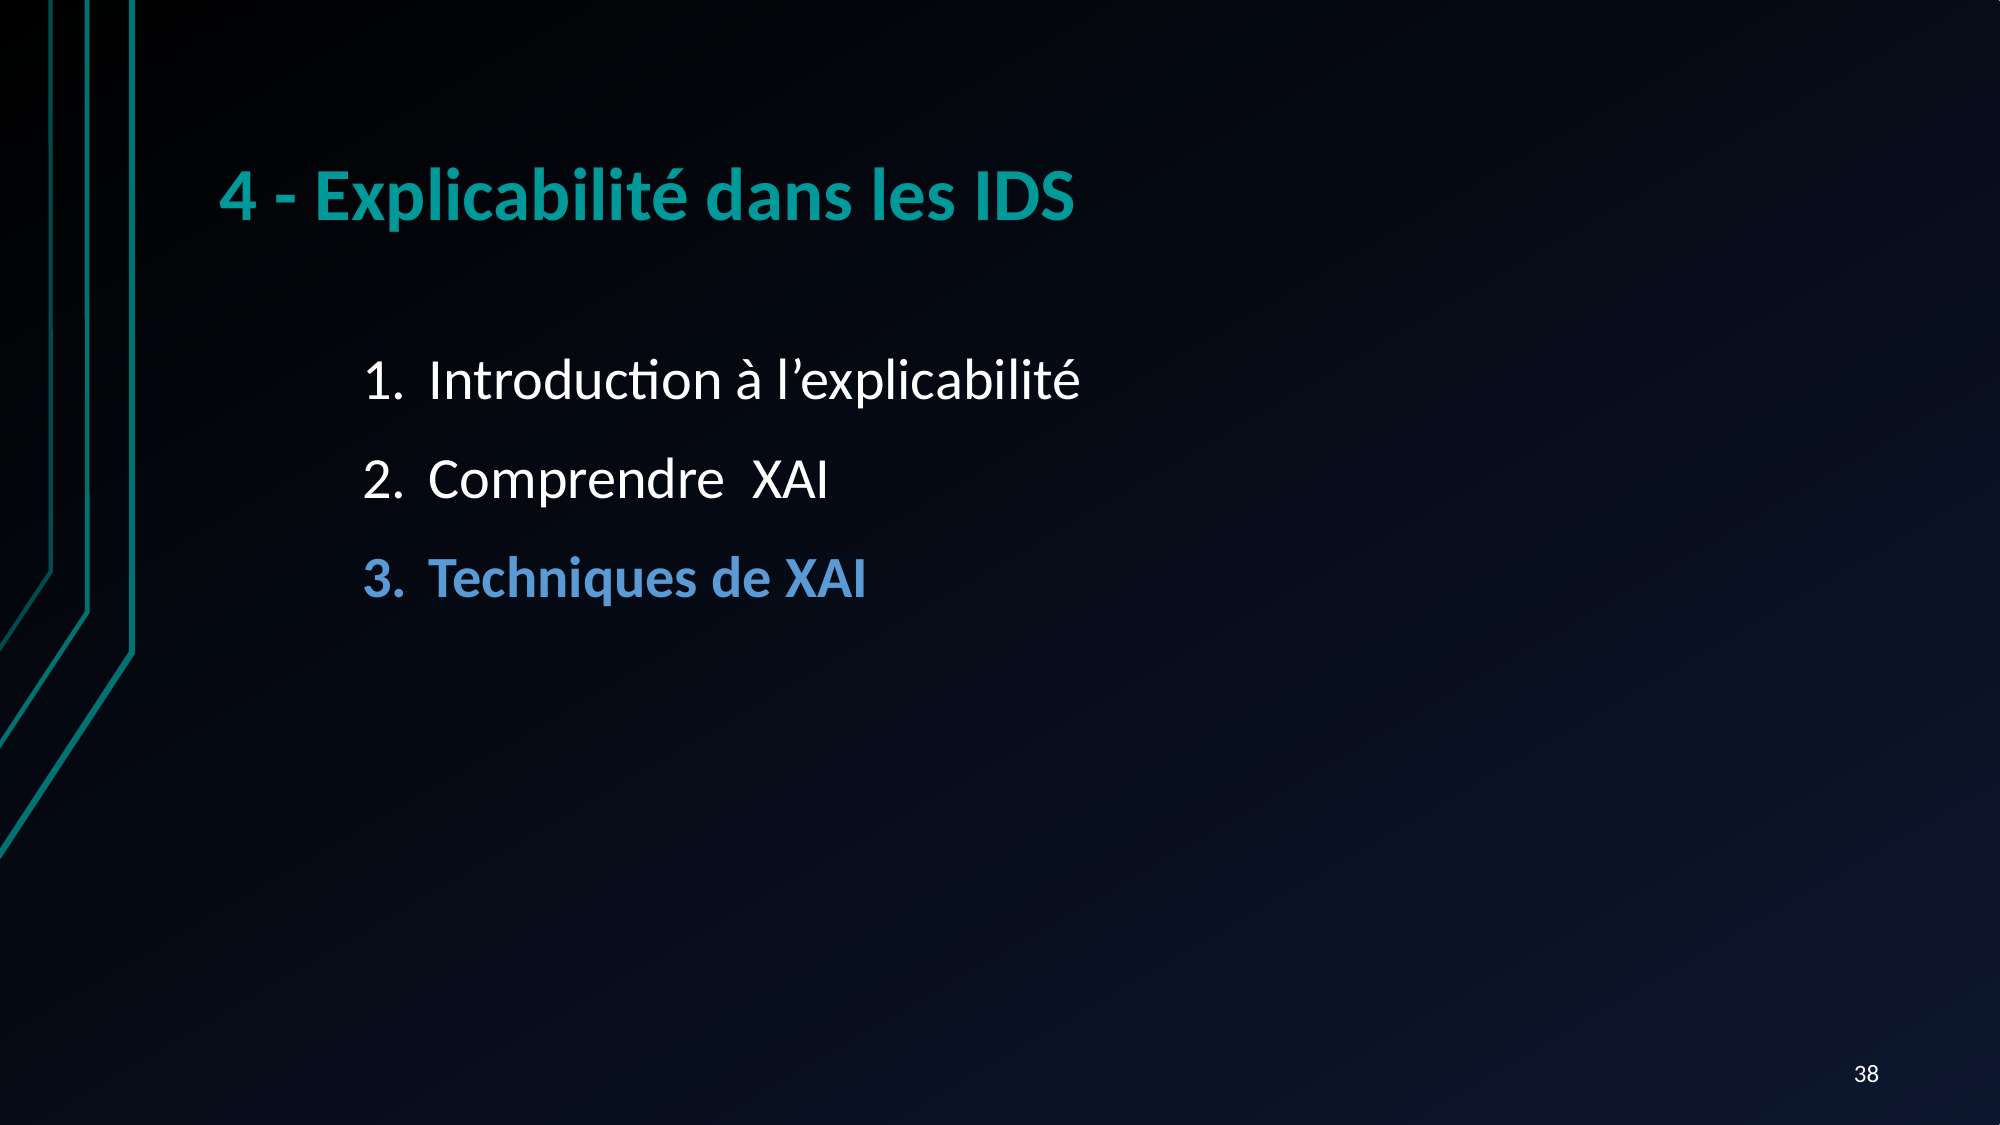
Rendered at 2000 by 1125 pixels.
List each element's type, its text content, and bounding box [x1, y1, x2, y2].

title 4 - Explicabilité dans les IDS [199, 45, 1900, 246]
slide_number ‹#› [1732, 1042, 1900, 1103]
list Introduction à l’explicabilité Comprendre XAI Techniques de XAI [333, 279, 1900, 1012]
